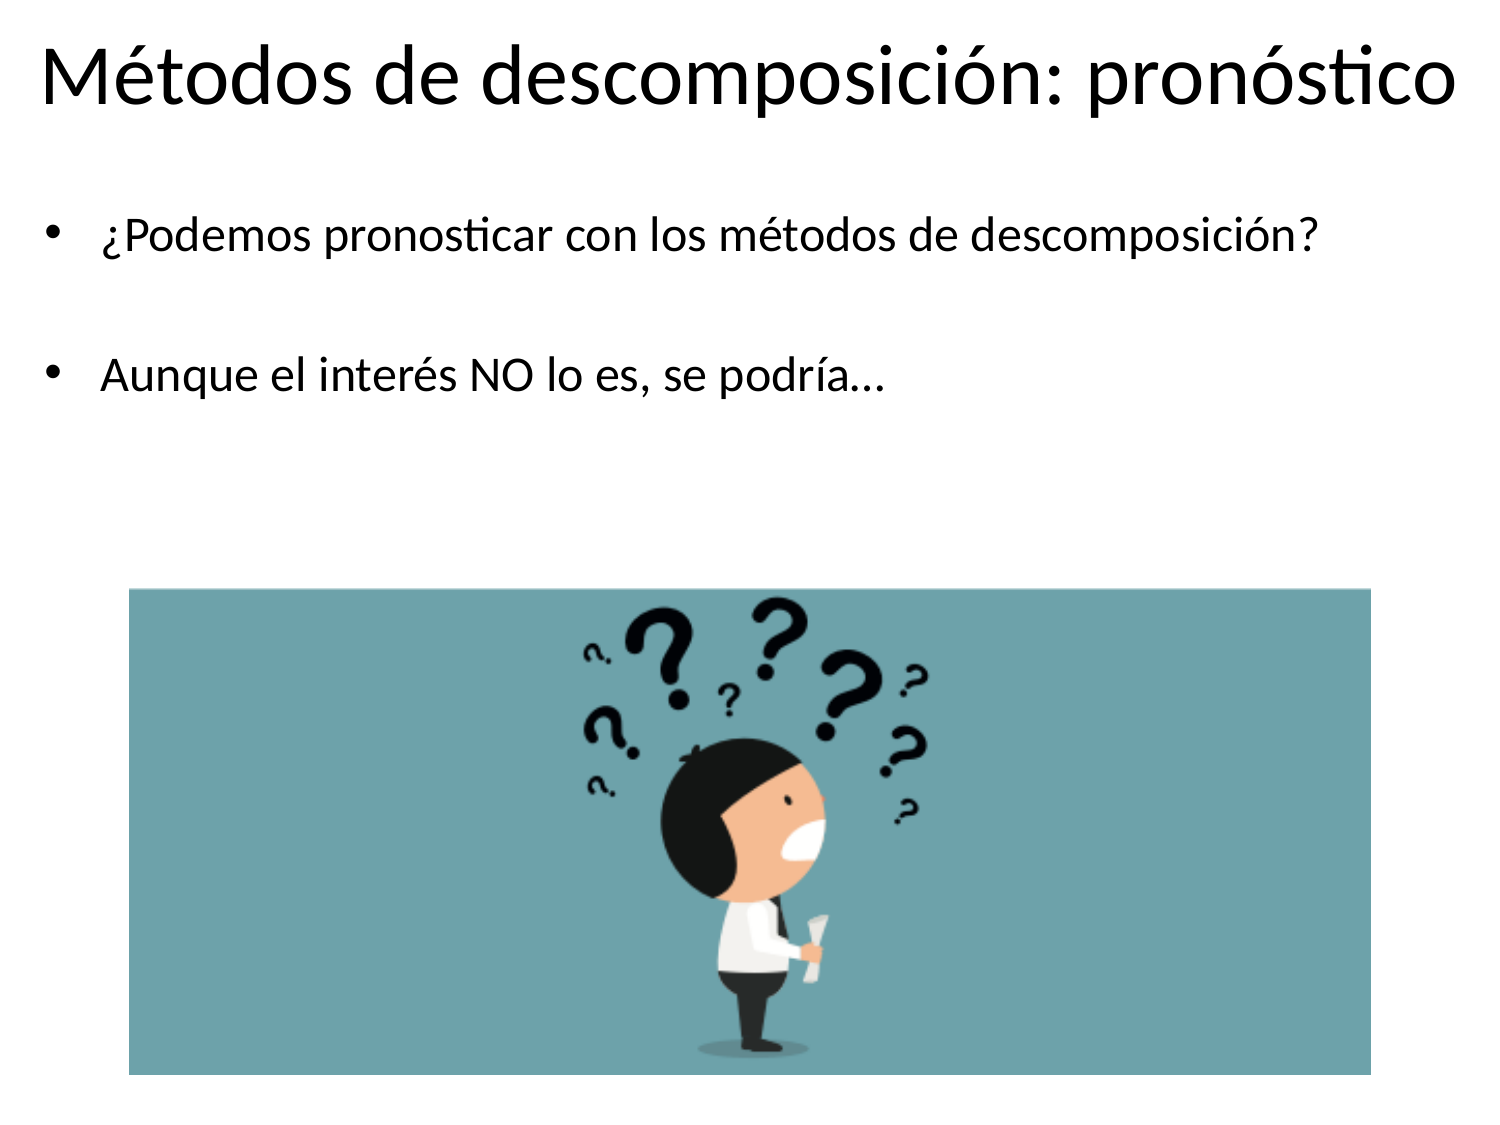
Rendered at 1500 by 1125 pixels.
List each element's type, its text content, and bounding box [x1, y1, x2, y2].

picture [129, 588, 1371, 1075]
text_box Métodos de descomposición: pronóstico [0, 5, 1500, 135]
list ¿Podemos pronosticar con los métodos de descomposición? Aunque el interés NO lo es, se podría… [29, 193, 1483, 530]
